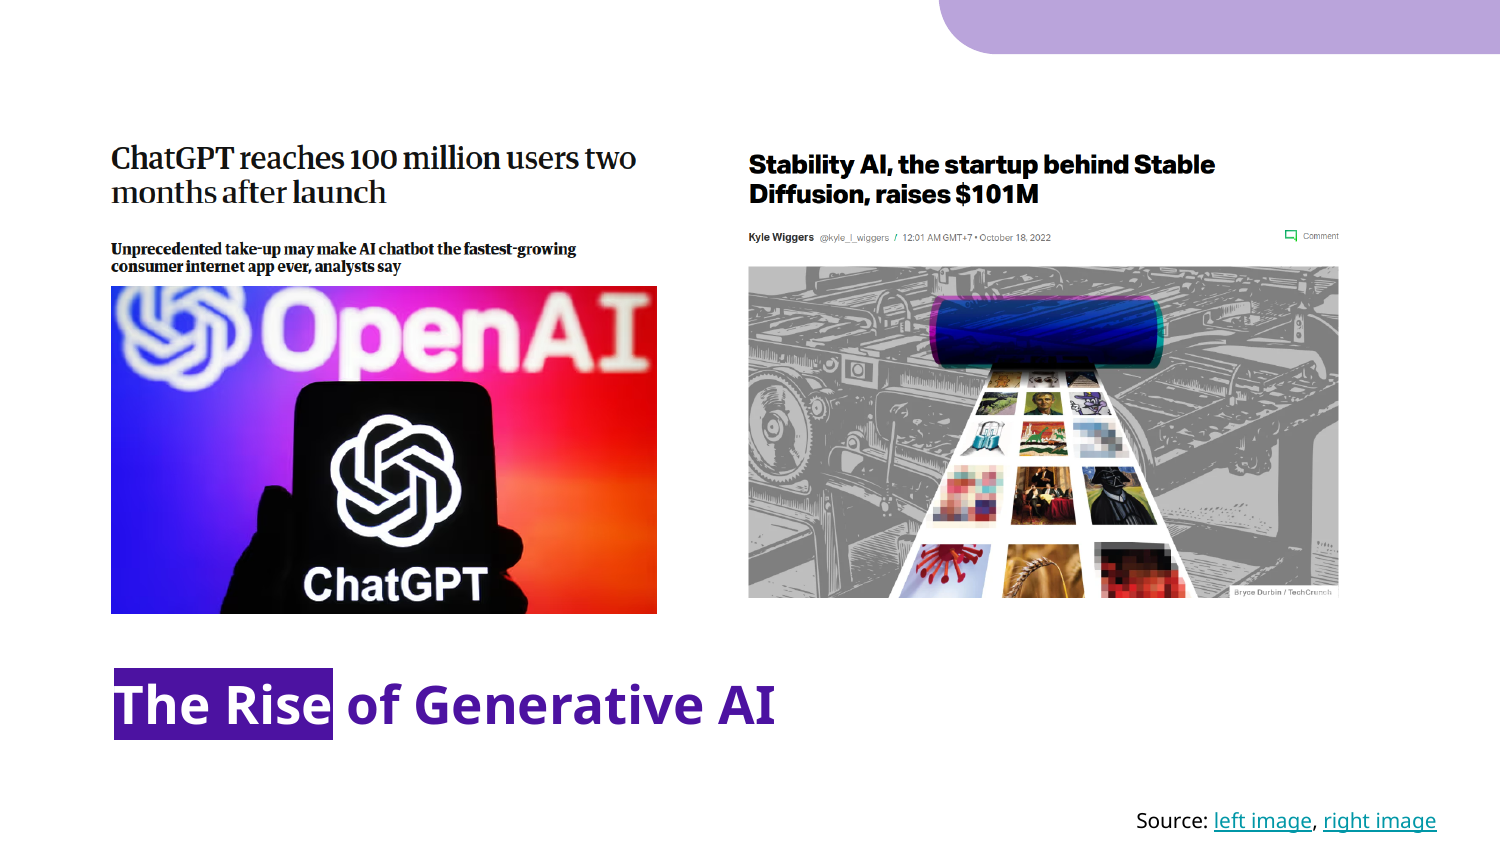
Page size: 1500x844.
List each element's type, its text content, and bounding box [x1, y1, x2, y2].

picture [736, 147, 1349, 609]
picture [102, 136, 668, 619]
text_box [938, 0, 1500, 55]
text_box Source: left image, right image [1121, 788, 1500, 844]
title The Rise of Generative AI [98, 656, 1497, 751]
